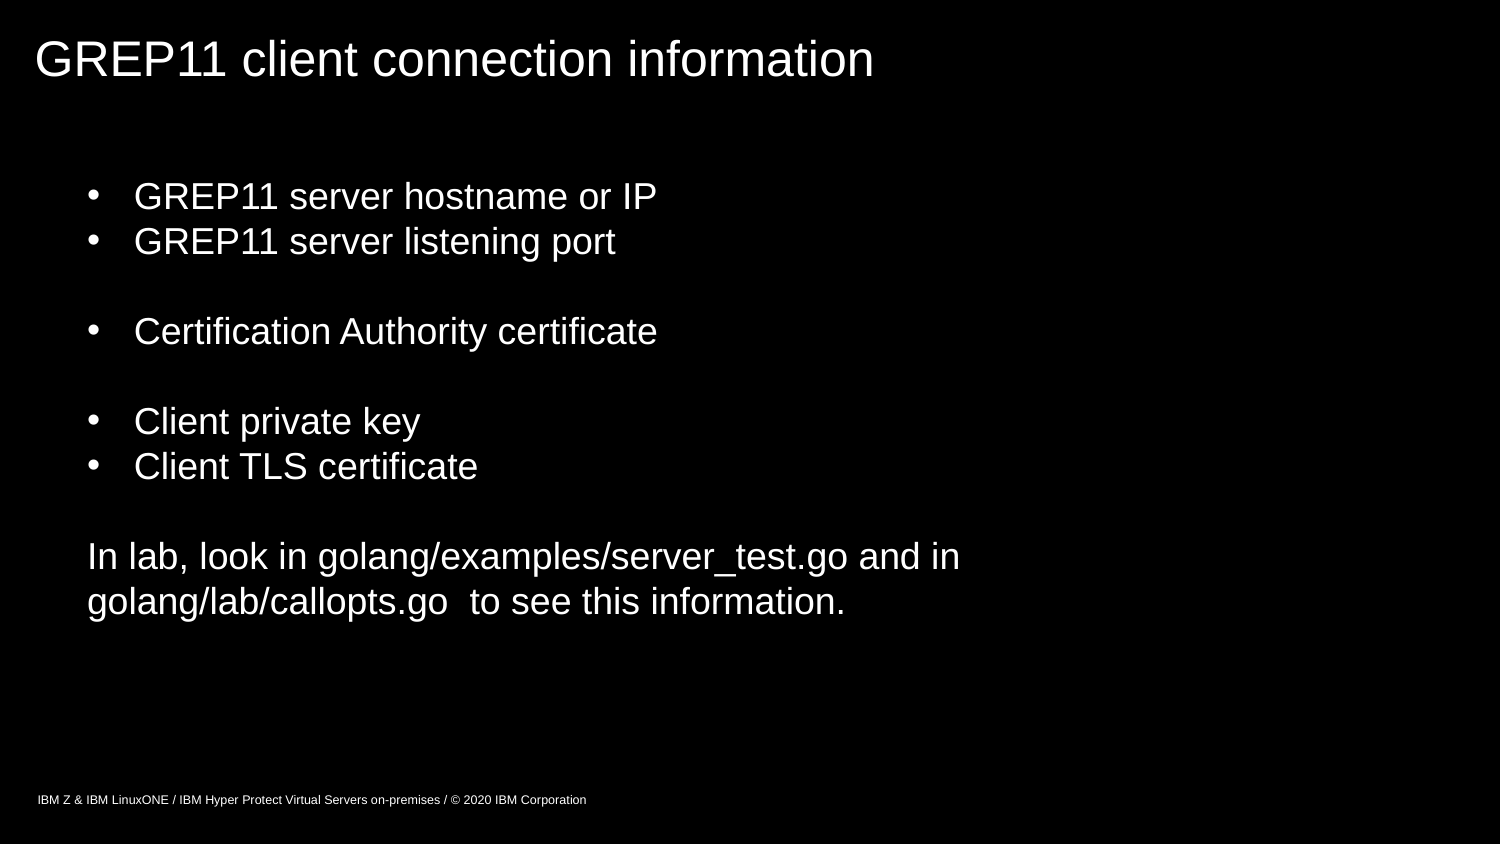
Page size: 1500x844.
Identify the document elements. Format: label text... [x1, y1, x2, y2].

footer IBM Z & IBM LinuxONE / IBM Hyper Protect Virtual Servers on-premises / © 2020 IBM Corporation [37, 785, 713, 813]
title GREP11 client connection information [34, 33, 946, 165]
text_box GREP11 server hostname or IP GREP11 server listening port Certification Authority certificate Client private key Client TLS certificate In lab, look in golang/examples/server_test.go and in golang/lab/callopts.go to see this information. [72, 164, 1020, 630]
